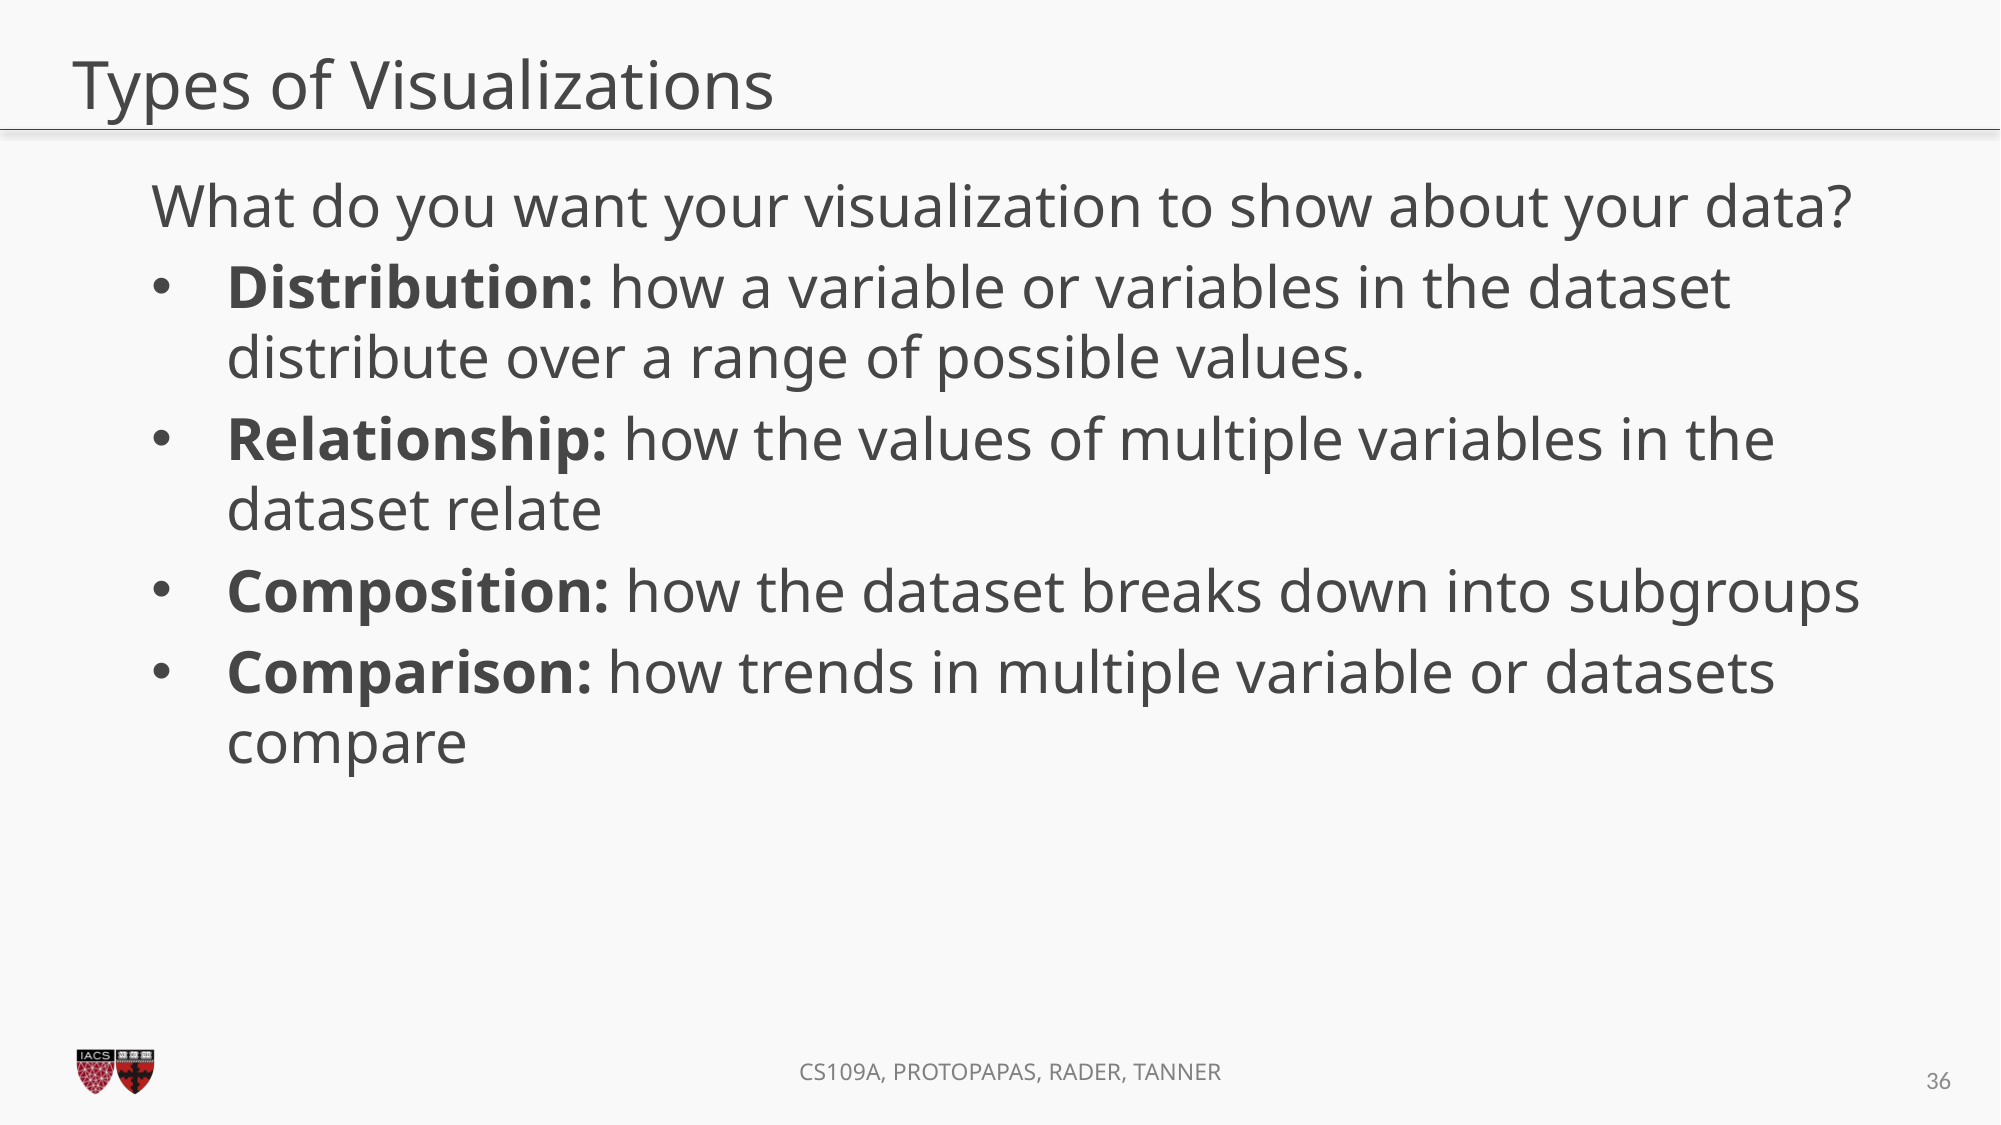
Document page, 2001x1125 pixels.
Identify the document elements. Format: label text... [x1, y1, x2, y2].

list What do you want your visualization to show about your data? Distribution: how a variable or variables in the dataset distribute over a range of possible values. Relationship: how the values of multiple variables in the dataset relate Composition: how the dataset breaks down into subgroups Comparison: how trends in multiple variable or datasets compare [136, 161, 1878, 982]
title Types of Visualizations [57, 35, 1943, 162]
slide_number 36 [1500, 1050, 1967, 1110]
picture [75, 1049, 155, 1095]
